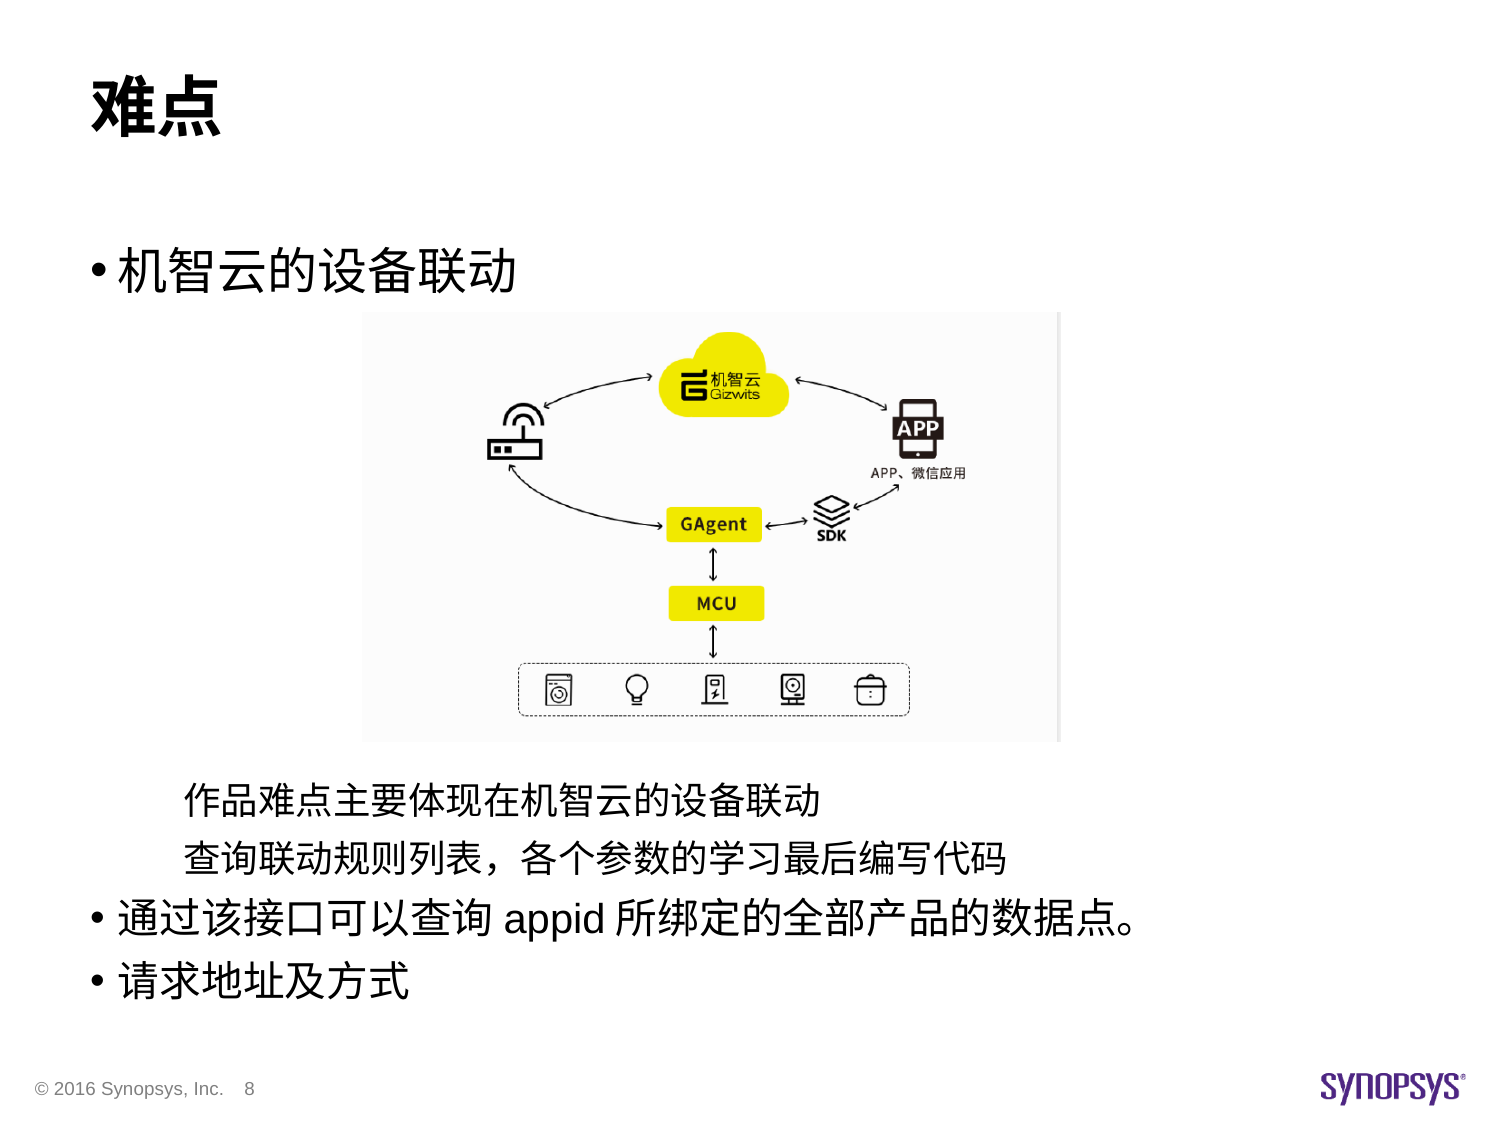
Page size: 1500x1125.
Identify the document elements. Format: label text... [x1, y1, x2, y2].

list 机智云的设备联动 作品难点主要体现在机智云的设备联动 查询联动规则列表，各个参数的学习最后编写代码 通过该接口可以查询appid所绑定的全部产品的数据点。 请求地址及方式 [75, 232, 1425, 1028]
title 难点 [75, 11, 1500, 199]
picture [1321, 1073, 1466, 1108]
picture [362, 312, 1061, 742]
